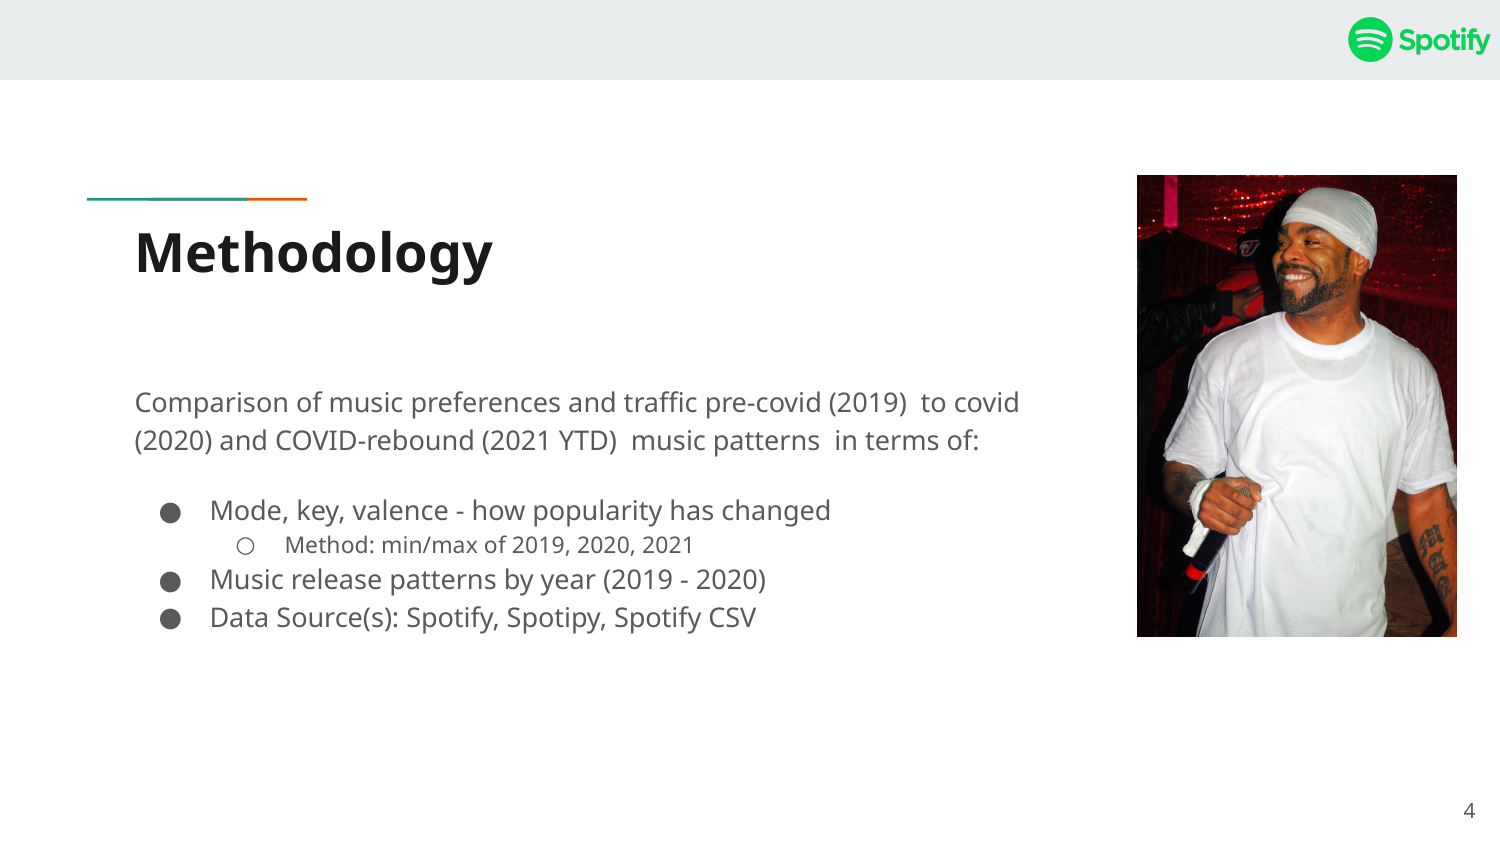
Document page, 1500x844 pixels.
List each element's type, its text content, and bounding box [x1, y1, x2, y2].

slide_number ‹#› [1400, 779, 1491, 844]
list Comparison of music preferences and traffic pre-covid (2019) to covid (2020) and COVID-rebound (2021 YTD) music patterns in terms of: Mode, key, valence - how popularity has changed Method: min/max of 2019, 2020, 2021 Music release patterns by year (2019 - 2020) Data Source(s): Spotify, Spotipy, Spotify CSV [119, 365, 1094, 739]
picture [1137, 174, 1458, 638]
title Methodology [119, 203, 1132, 292]
picture [1348, 0, 1491, 80]
